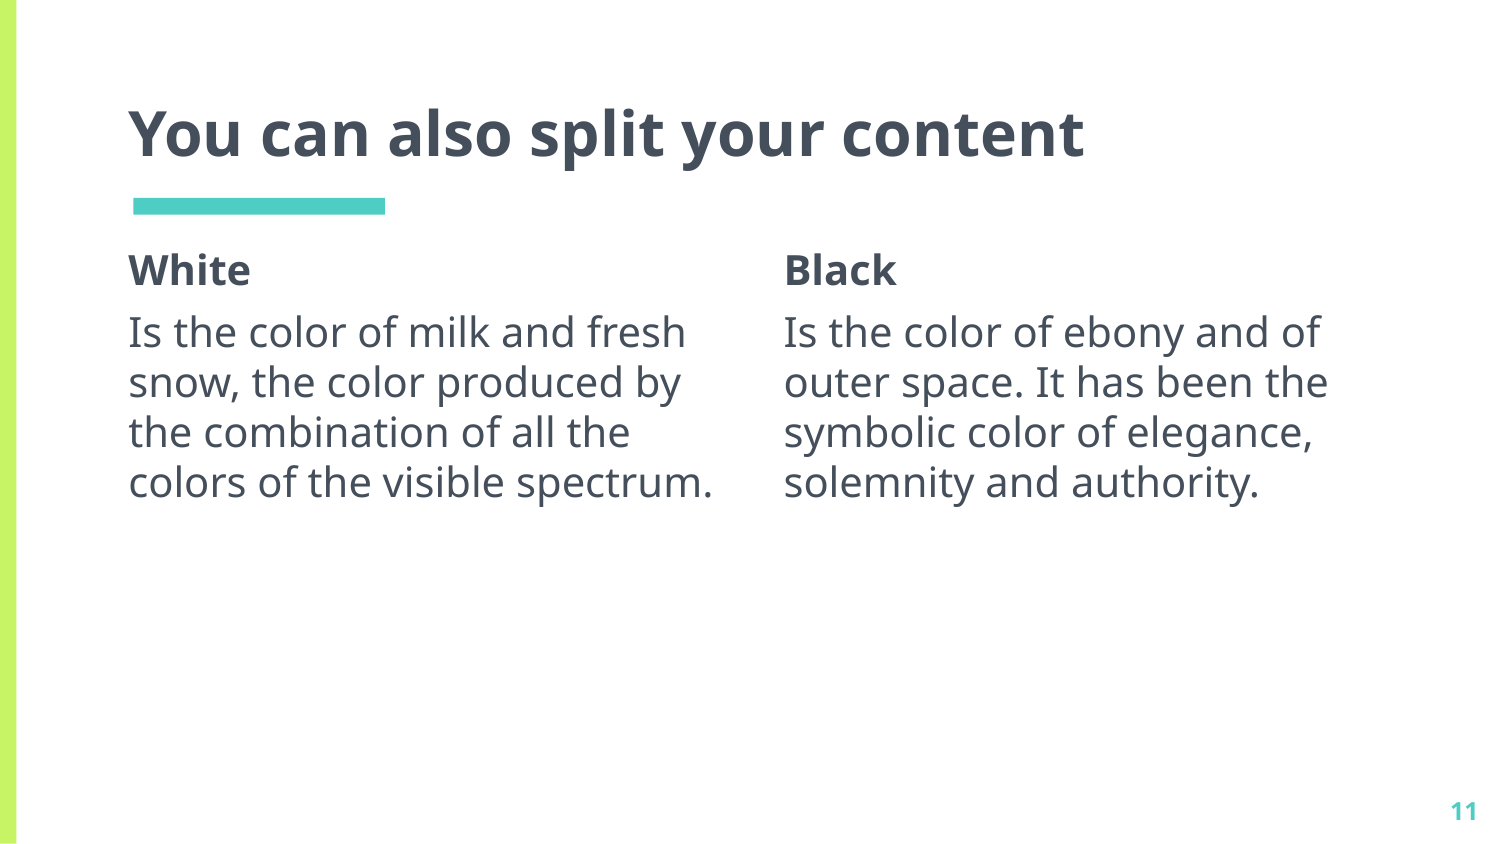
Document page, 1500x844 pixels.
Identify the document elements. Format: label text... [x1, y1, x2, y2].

list White Is the color of milk and fresh snow, the color produced by the combination of all the colors of the visible spectrum. [113, 228, 732, 708]
list Black Is the color of ebony and of outer space. It has been the symbolic color of elegance, solemnity and authority. [768, 228, 1387, 708]
title You can also split your content [113, 103, 1387, 184]
slide_number 11 [1403, 780, 1494, 832]
